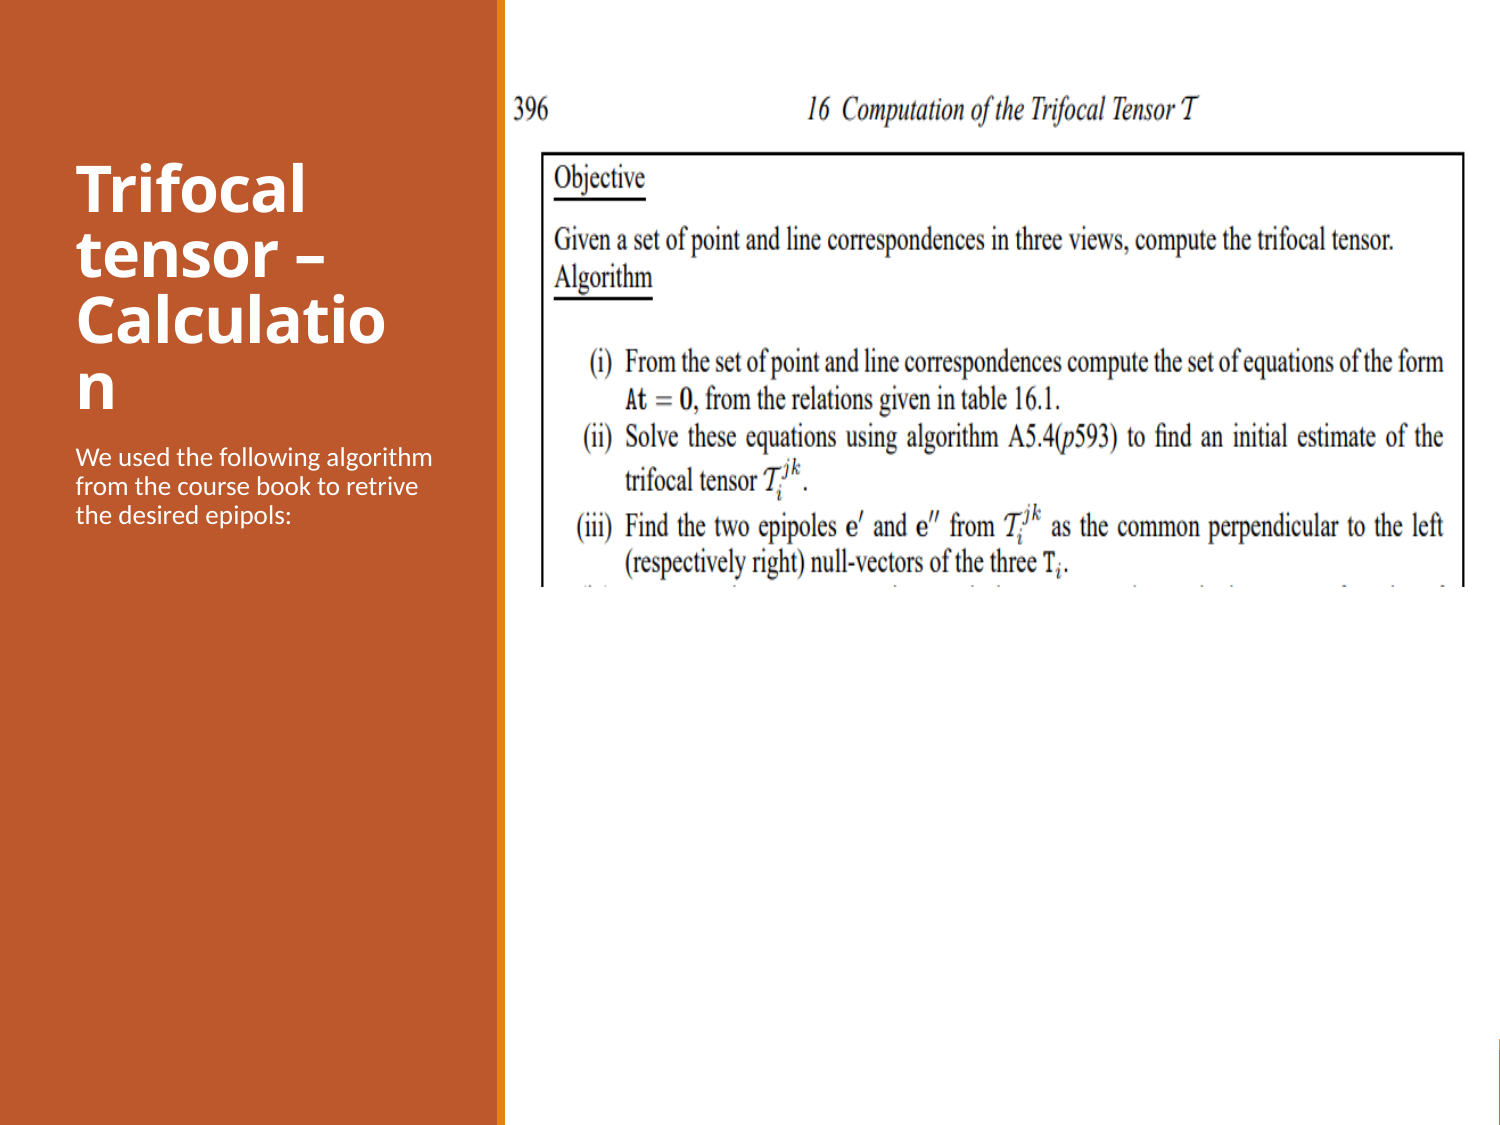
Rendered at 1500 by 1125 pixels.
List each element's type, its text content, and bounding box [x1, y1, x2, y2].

text_box [496, 0, 506, 1125]
picture [505, 84, 1485, 588]
text_box [506, 0, 1500, 1125]
text_box [0, 0, 496, 1125]
title Trifocal tensor – Calculation [60, 84, 441, 430]
list We used the following algorithm from the course book to retrive the desired epipols: [60, 435, 441, 983]
